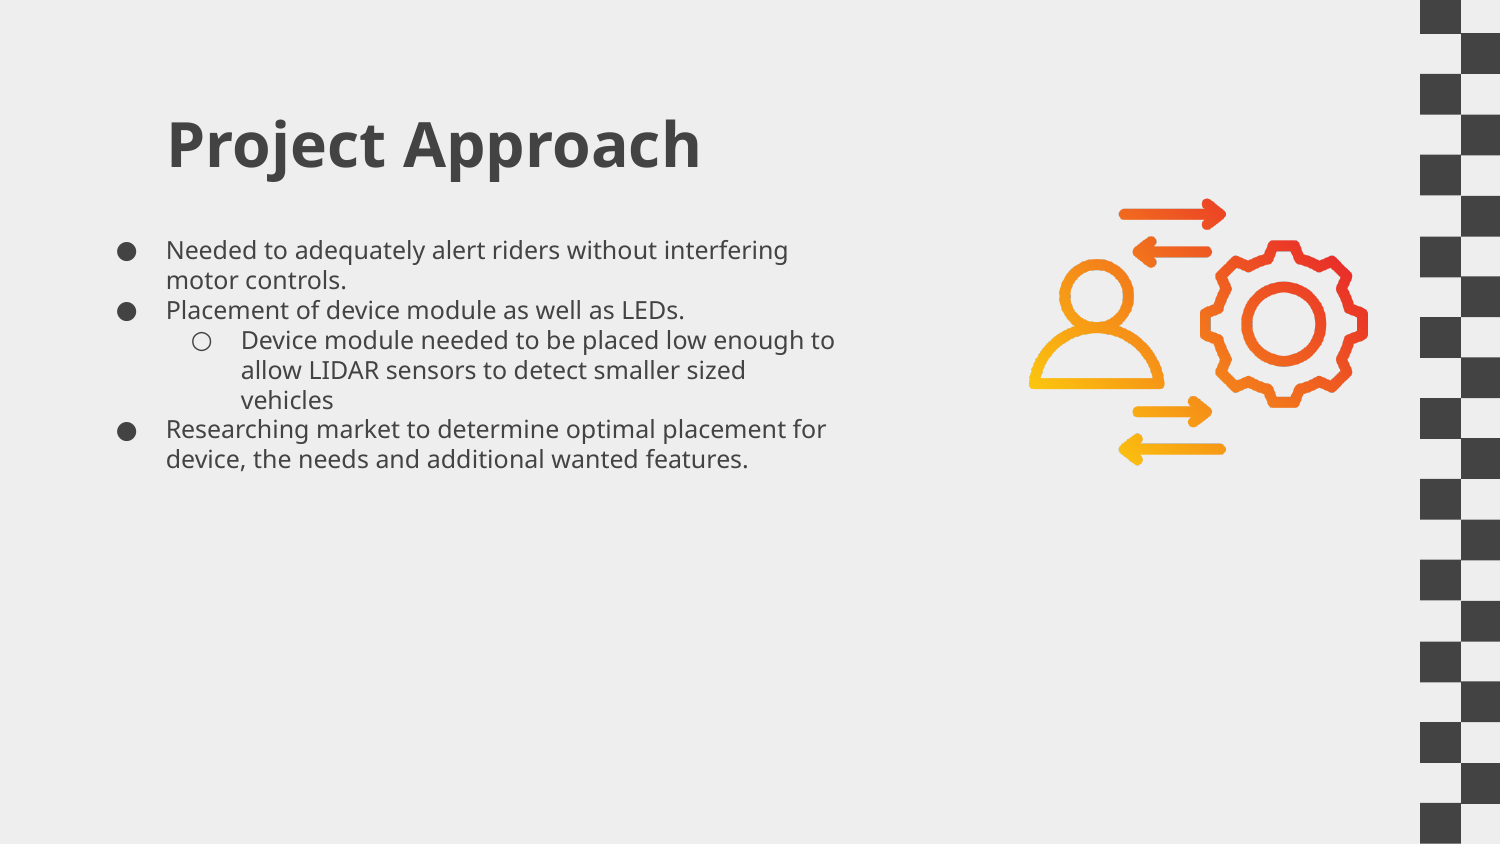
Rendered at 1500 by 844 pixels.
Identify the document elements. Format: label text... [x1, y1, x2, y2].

title Project Approach [151, 90, 742, 185]
subtitle Needed to adequately alert riders without interfering motor controls. Placement of device module as well as LEDs. Device module needed to be placed low enough to allow LIDAR sensors to detect smaller sized vehicles Researching market to determine optimal placement for device, the needs and additional wanted features. [75, 219, 856, 703]
picture [1023, 156, 1373, 506]
